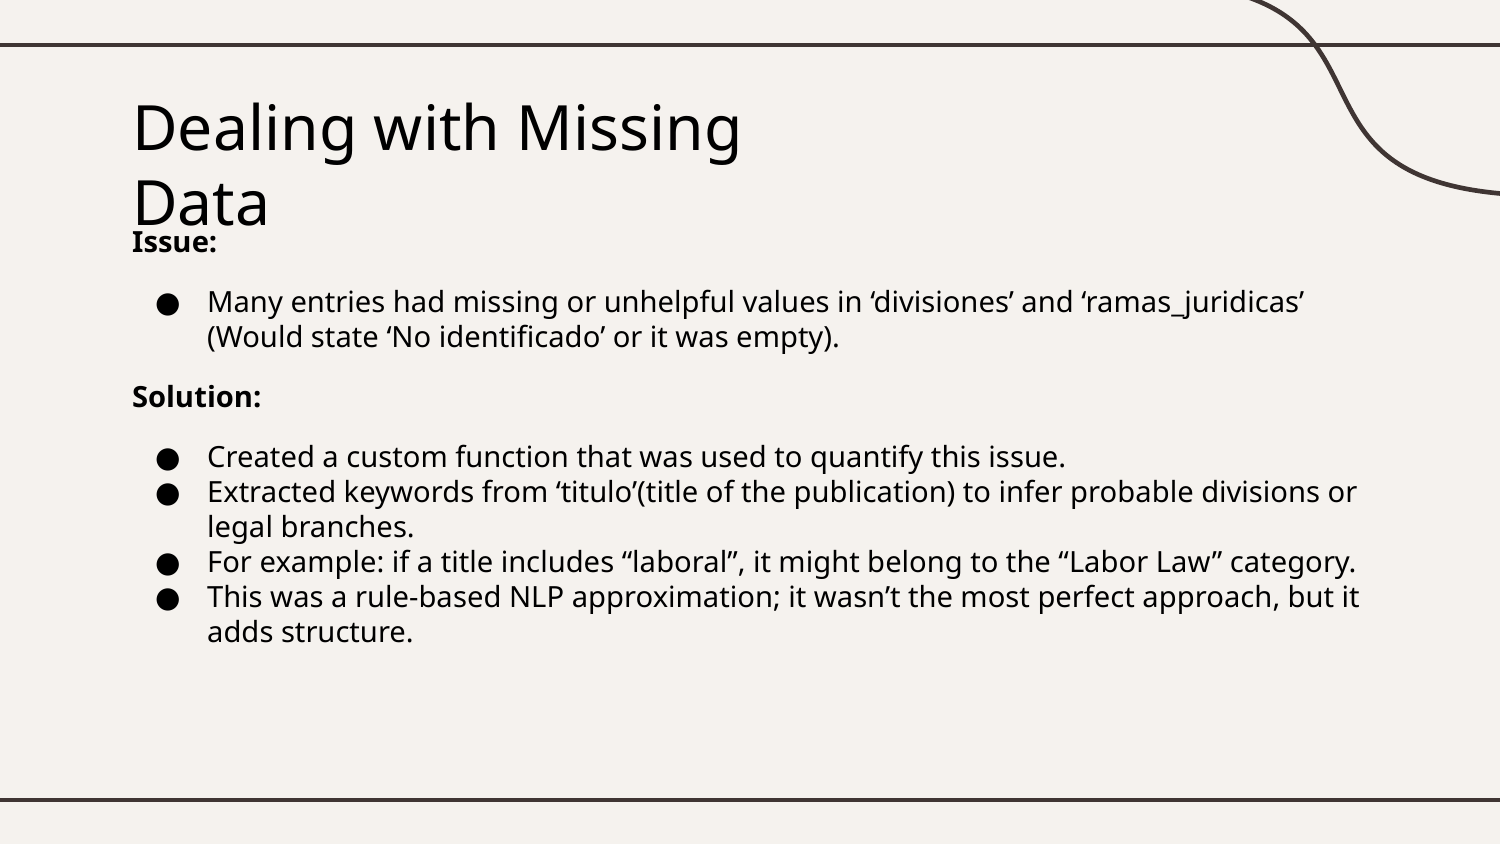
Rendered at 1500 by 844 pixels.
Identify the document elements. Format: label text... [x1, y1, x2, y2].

title Dealing with Missing Data [116, 72, 890, 167]
list Issue: Many entries had missing or unhelpful values in ‘divisiones’ and ‘ramas_juridicas’ (Would state ‘No identificado’ or it was empty). Solution: Created a custom function that was used to quantify this issue. Extracted keywords from ‘titulo’(title of the publication) to infer probable divisions or legal branches. For example: if a title includes “laboral”, it might belong to the “Labor Law” category. This was a rule-based NLP approximation; it wasn’t the most perfect approach, but it adds structure. [116, 208, 1383, 750]
